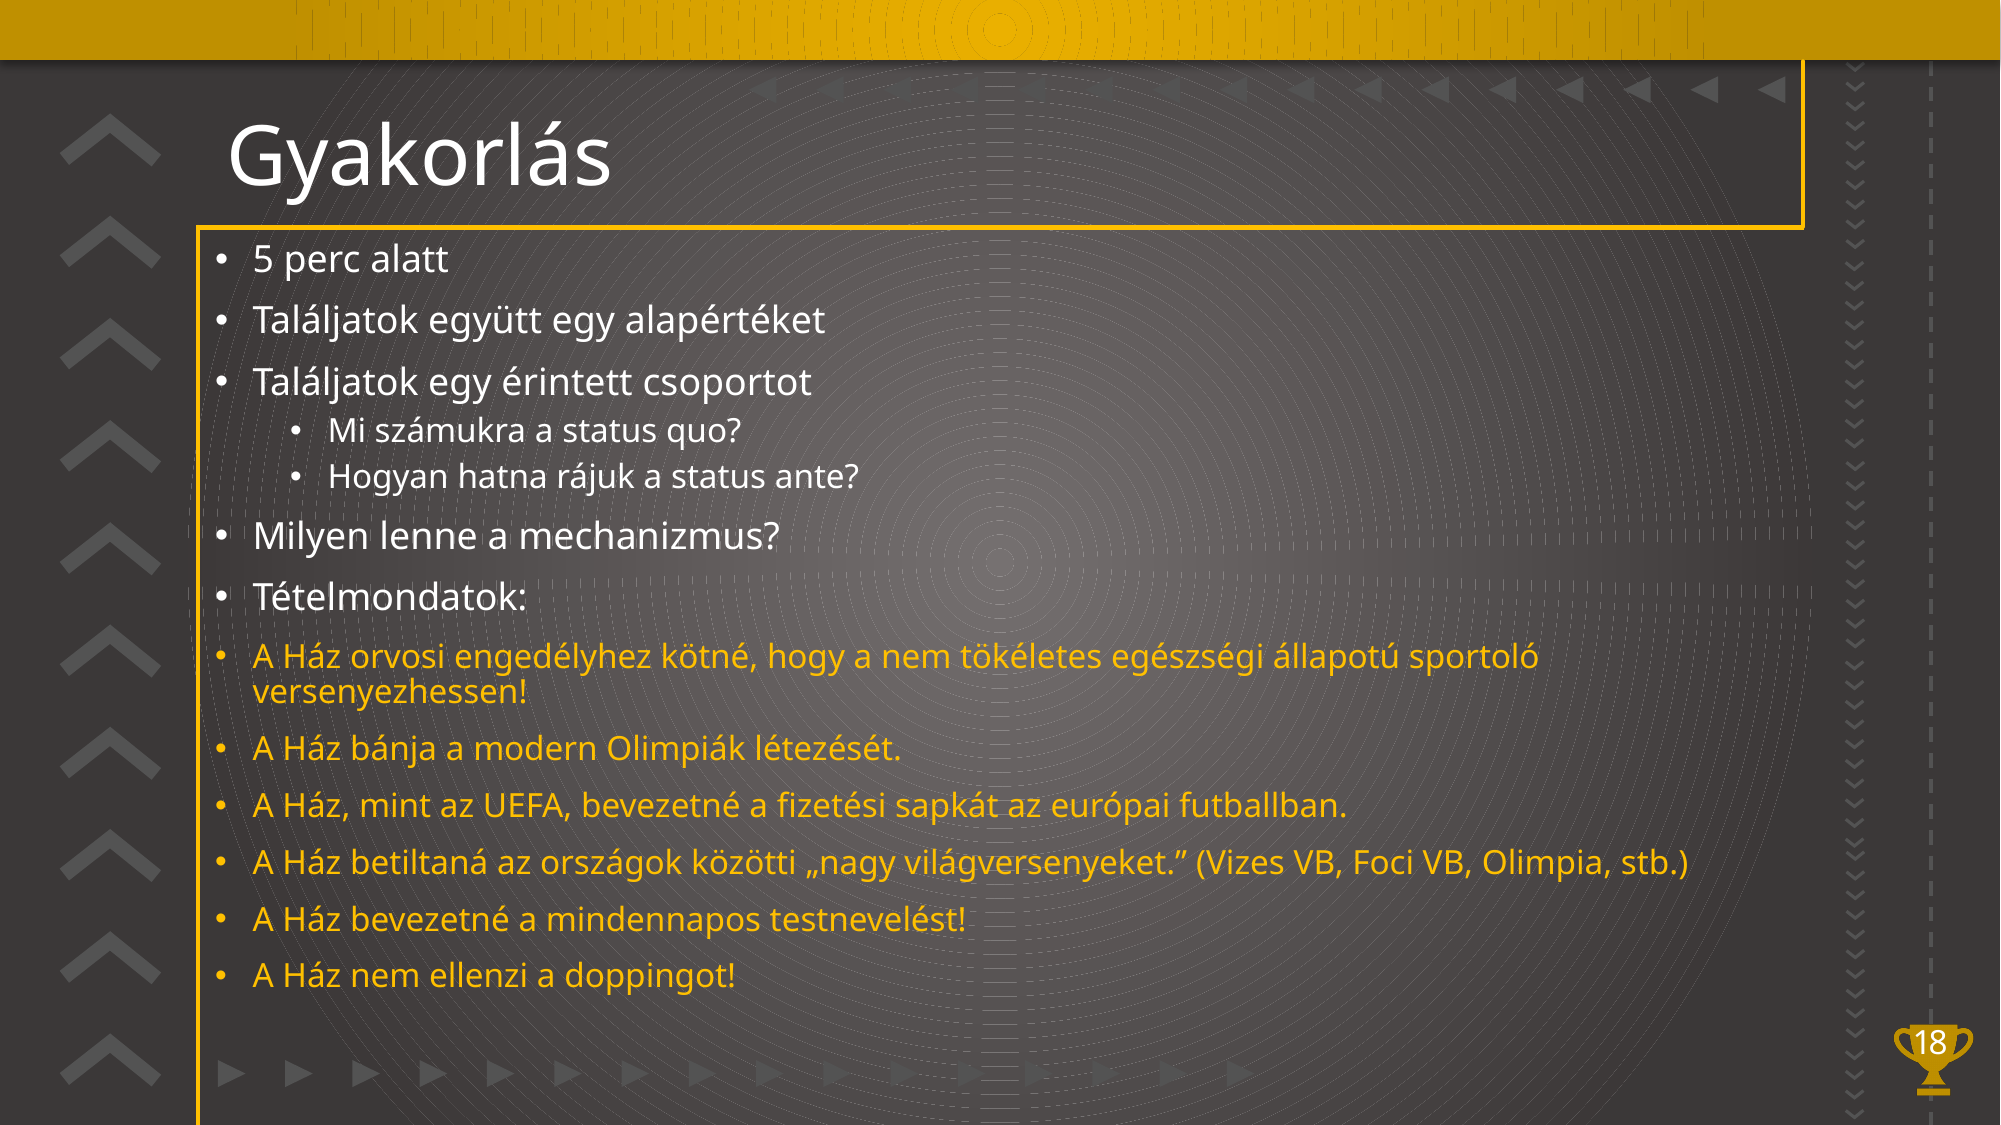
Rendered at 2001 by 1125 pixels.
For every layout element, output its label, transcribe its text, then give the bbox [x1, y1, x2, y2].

slide_number 18 [1512, 1014, 1963, 1074]
title Gyakorlás [195, 58, 1805, 259]
list 5 perc alatt Találjatok együtt egy alapértéket Találjatok egy érintett csoportot Mi számukra a status quo? Hogyan hatna rájuk a status ante? Milyen lenne a mechanizmus? Tételmondatok: A Ház orvosi engedélyhez kötné, hogy a nem tökéletes egészségi állapotú sportoló versenyezhessen! A Ház bánja a modern Olimpiák létezését. A Ház, mint az UEFA, bevezetné a fizetési sapkát az európai futballban. A Ház betiltaná az országok közötti „nagy világversenyeket.” (Vizes VB, Foci VB, Olimpia, stb.) A Ház bevezetné a mindennapos testnevelést! A Ház nem ellenzi a doppingot! [185, 210, 1793, 1106]
picture [1889, 1015, 1978, 1105]
